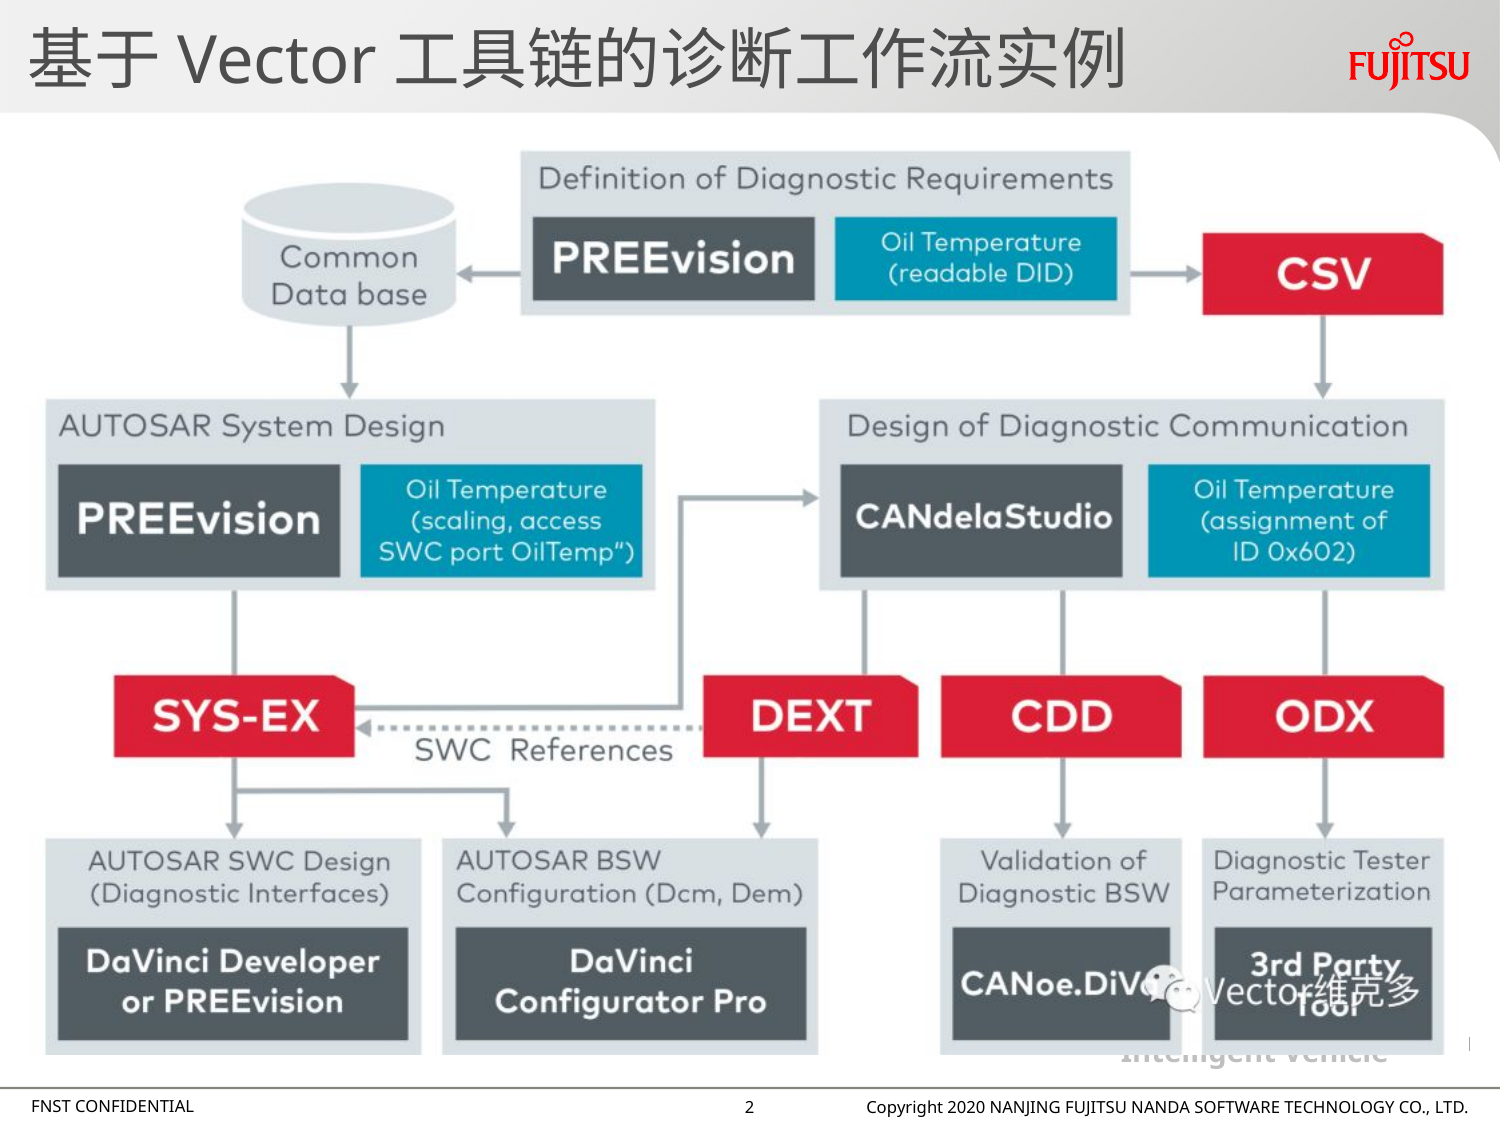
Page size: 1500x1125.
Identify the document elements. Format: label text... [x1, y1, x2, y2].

title 基于Vector工具链的诊断工作流实例 [27, 0, 1317, 114]
slide_number 1 [705, 1091, 794, 1125]
footer Copyright 2020 NANJING FUJITSU NANDA SOFTWARE TECHNOLOGY CO., LTD. [809, 1091, 1470, 1125]
picture [0, 0, 1500, 176]
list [27, 148, 1470, 1055]
